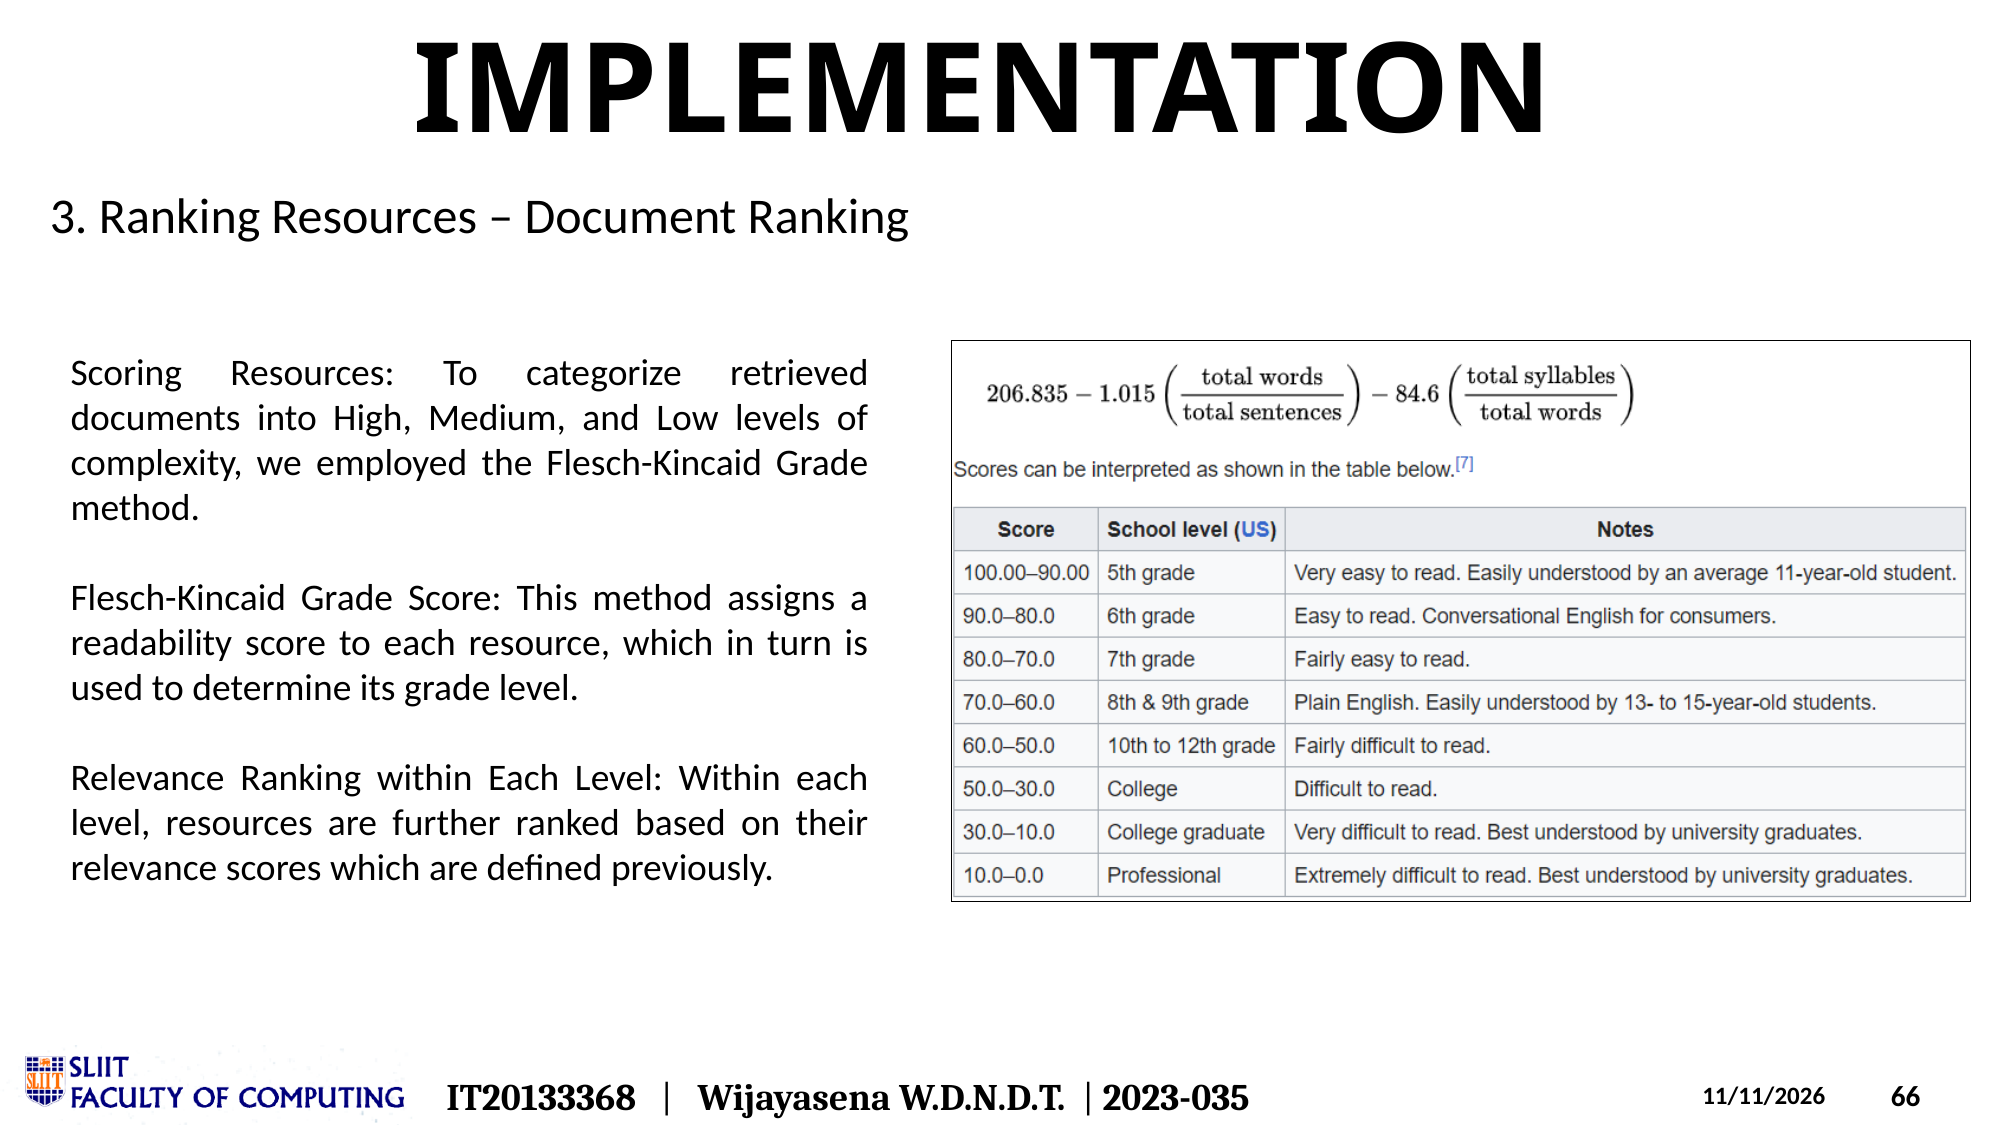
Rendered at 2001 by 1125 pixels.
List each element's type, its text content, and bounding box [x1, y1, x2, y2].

picture [950, 340, 1971, 902]
text_box IT20133368 | Wijayasena W.D.N.D.T. | 2023-035 [431, 1065, 1550, 1125]
text_box 3. Ranking Resources – Document Ranking [35, 176, 952, 252]
text_box Scoring Resources: To categorize retrieved documents into High, Medium, and Low levels of complexity, we employed the Flesch-Kincaid Grade method. Flesch-Kincaid Grade Score: This method assigns a readability score to each resource, which in turn is used to determine its grade level. Relevance Ranking within Each Level: Within each level, resources are further ranked based on their relevance scores which are defined previously. [55, 340, 884, 896]
text_box IMPLEMENTATION [119, 17, 1847, 215]
picture [0, 1045, 413, 1125]
